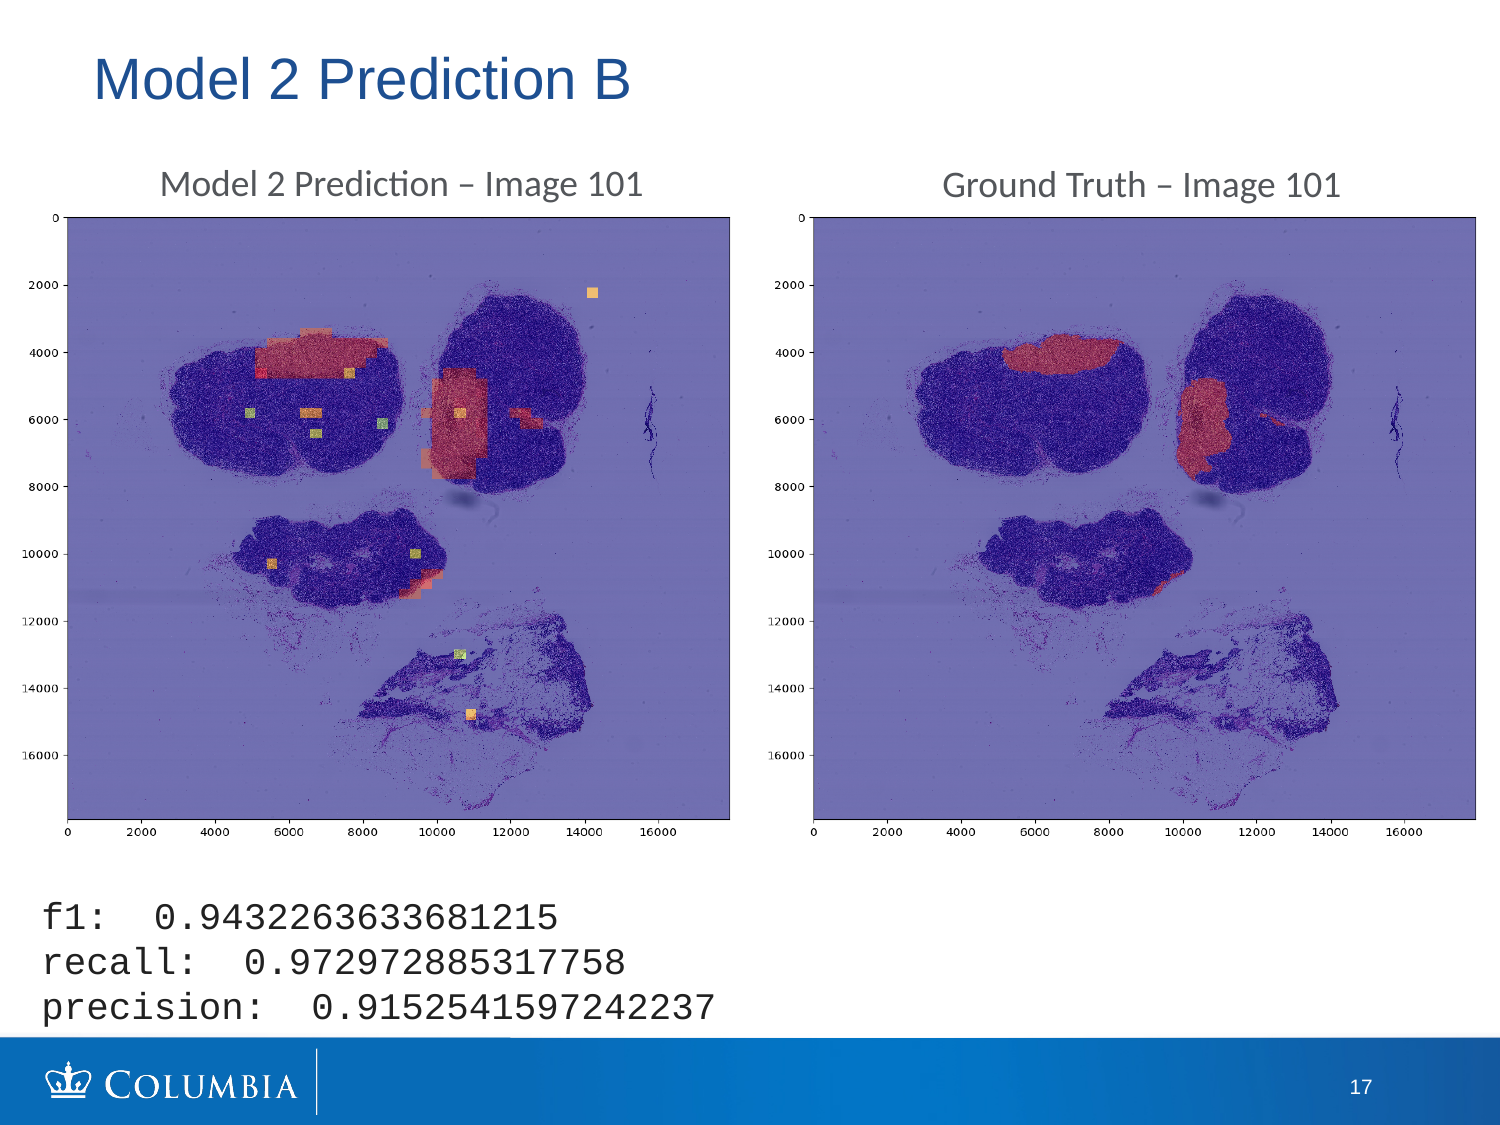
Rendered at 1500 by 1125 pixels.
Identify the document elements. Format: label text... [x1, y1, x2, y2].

text_box Ground Truth – Image 101 [786, 153, 1498, 213]
picture [44, 1046, 318, 1120]
text_box f1: 0.9432263633681215 recall: 0.972972885317758 precision: 0.9152541597242237 [26, 884, 777, 1035]
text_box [11, 205, 1483, 846]
slide_number 17 [1037, 1056, 1388, 1116]
text_box Model 2 Prediction – Image 101 [56, 152, 747, 205]
picture [0, 1, 1500, 1125]
title Model 2 Prediction B [93, 0, 1388, 120]
